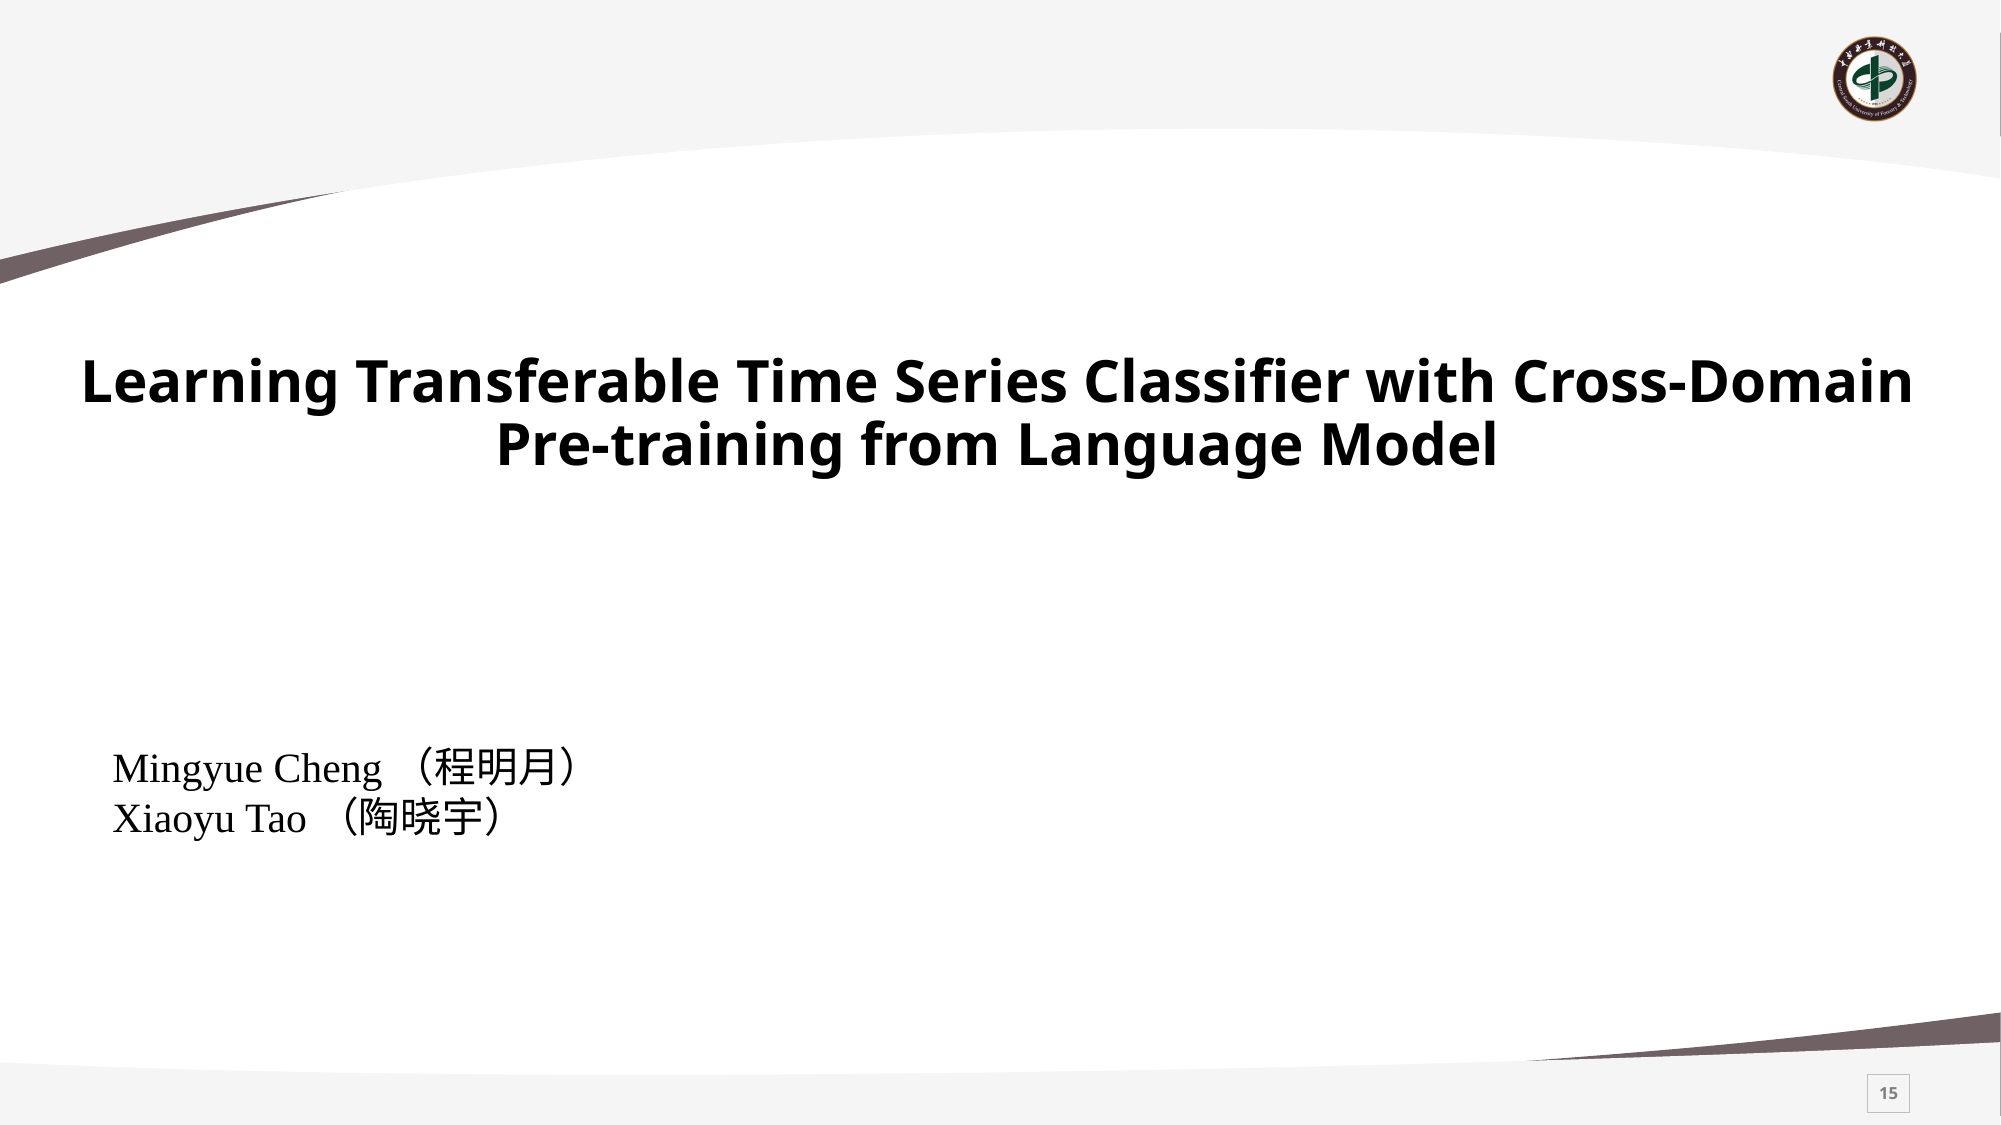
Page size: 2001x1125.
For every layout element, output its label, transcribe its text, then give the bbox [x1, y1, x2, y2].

title Learning Transferable Time Series Classifier with Cross-Domain Pre-training from Language Model [15, 340, 1969, 530]
text_box Mingyue Cheng（程明月） Xiaoyu Tao（陶晓宇） [97, 733, 1129, 849]
picture [1831, 35, 1918, 123]
